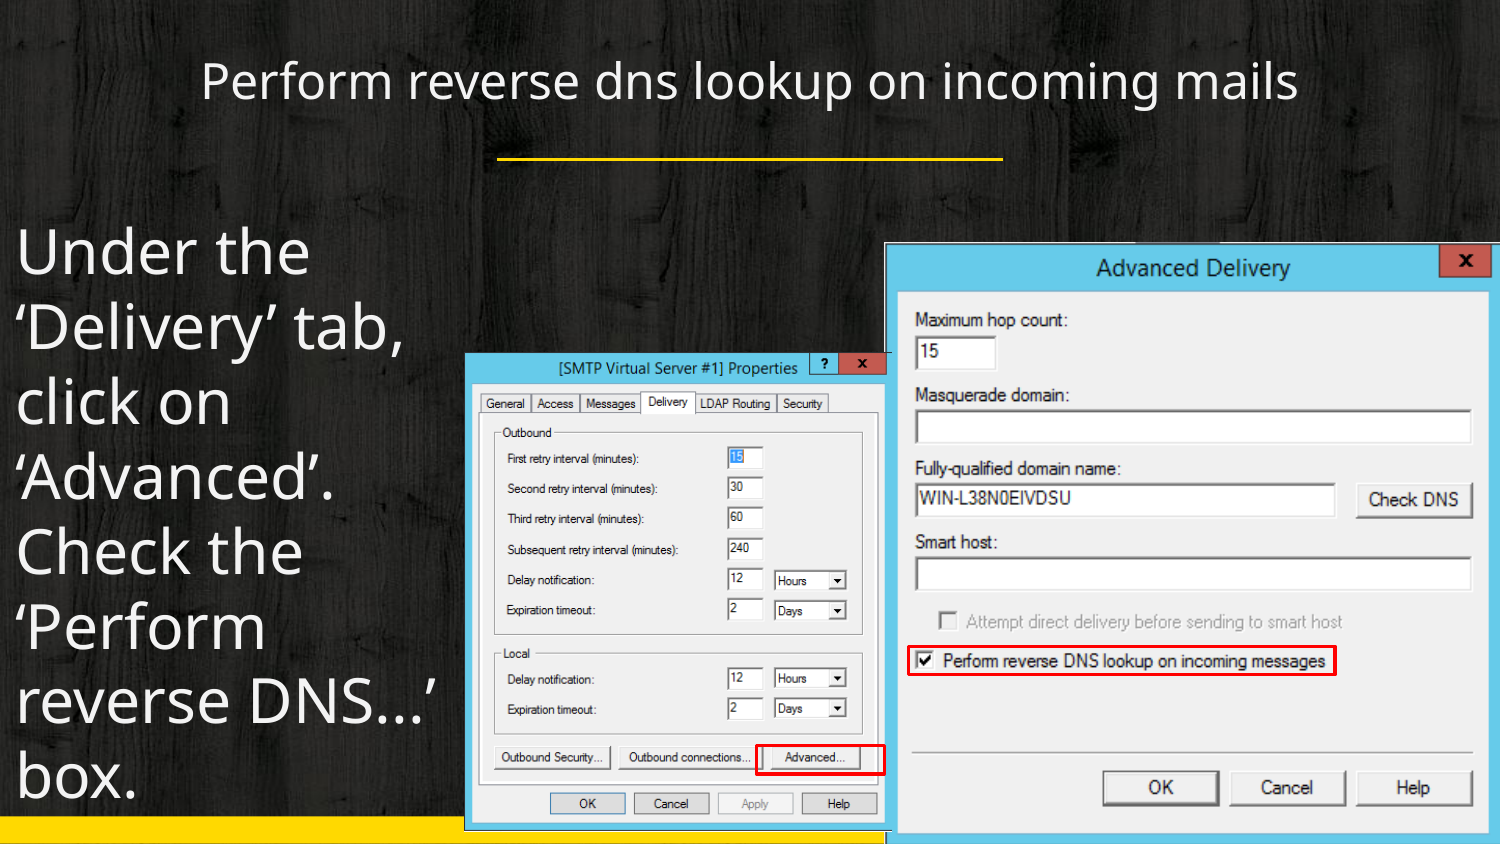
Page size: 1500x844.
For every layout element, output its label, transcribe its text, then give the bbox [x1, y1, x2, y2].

picture [0, 0, 1500, 844]
list Under the ‘Delivery’ tab, click on ‘Advanced’. Check the ‘Perform reverse DNS...’ box. [0, 196, 465, 792]
title Perform reverse dns lookup on incoming mails [75, 0, 1425, 160]
